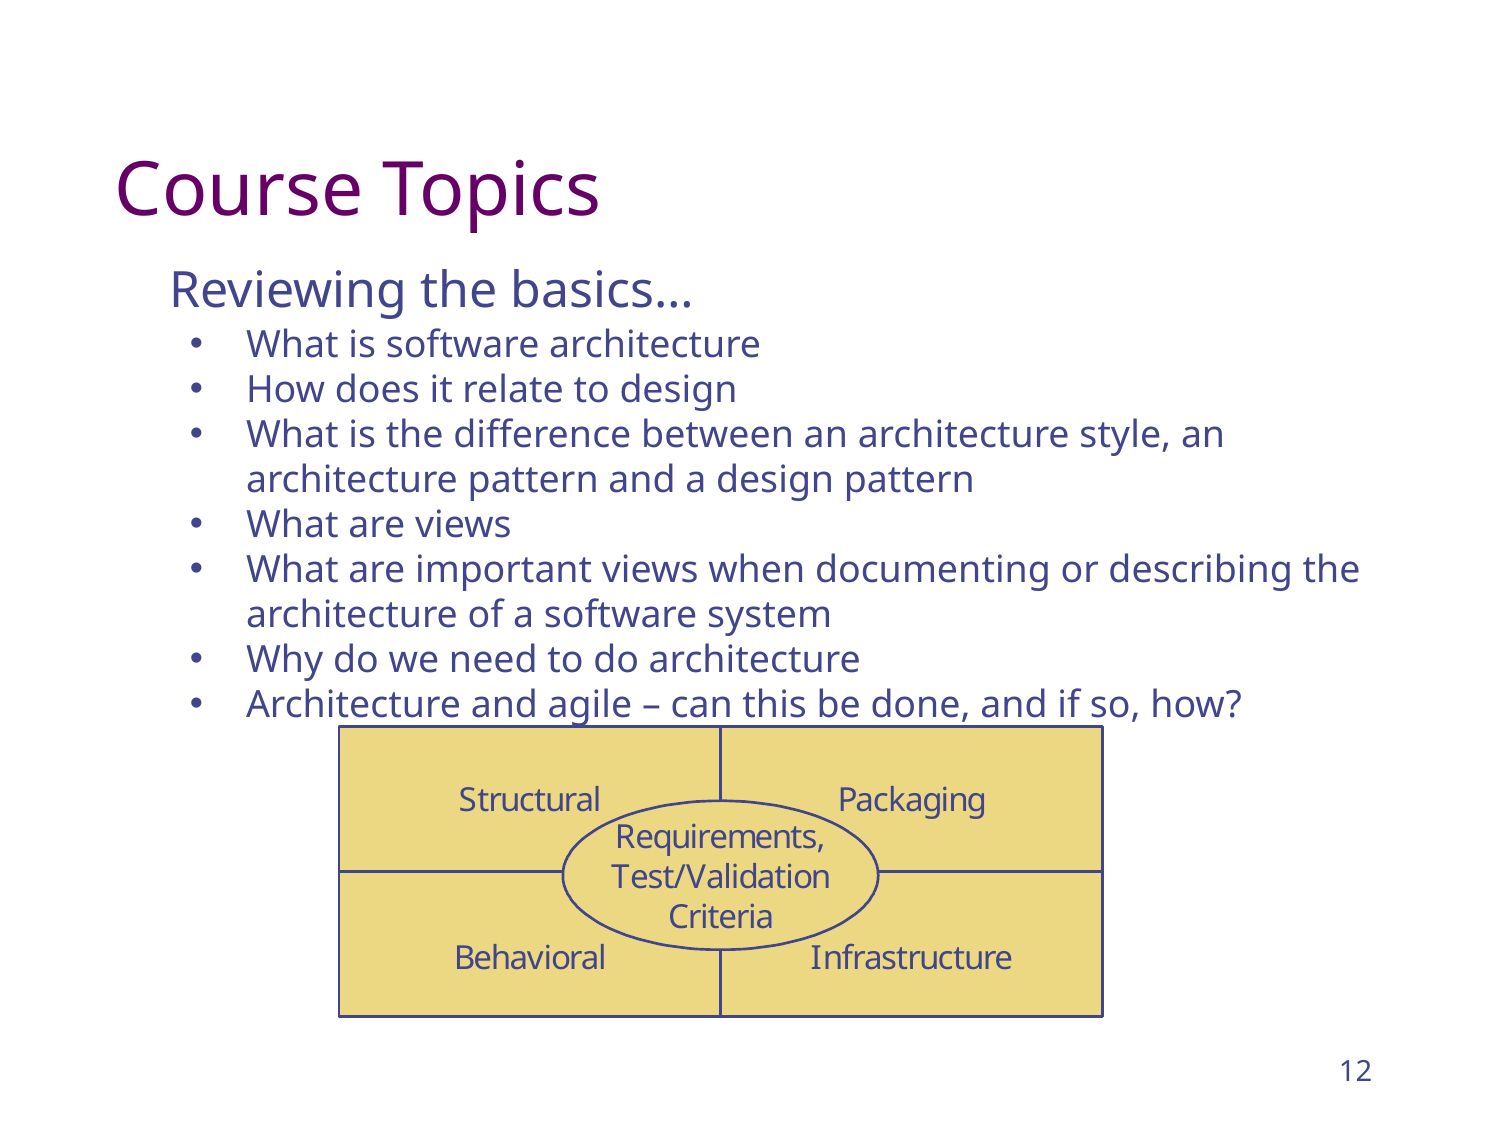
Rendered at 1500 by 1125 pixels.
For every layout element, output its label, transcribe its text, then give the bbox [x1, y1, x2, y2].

text_box What is software architecture How does it relate to design What is the difference between an architecture style, an architecture pattern and a design pattern What are views What are important views when documenting or describing the architecture of a software system Why do we need to do architecture Architecture and agile – can this be done, and if so, how? [174, 312, 1407, 733]
slide_number 12 [1074, 1025, 1388, 1100]
title Course Topics [99, 50, 1375, 238]
text_box Reviewing the basics… [154, 249, 709, 325]
picture [337, 724, 1106, 1020]
